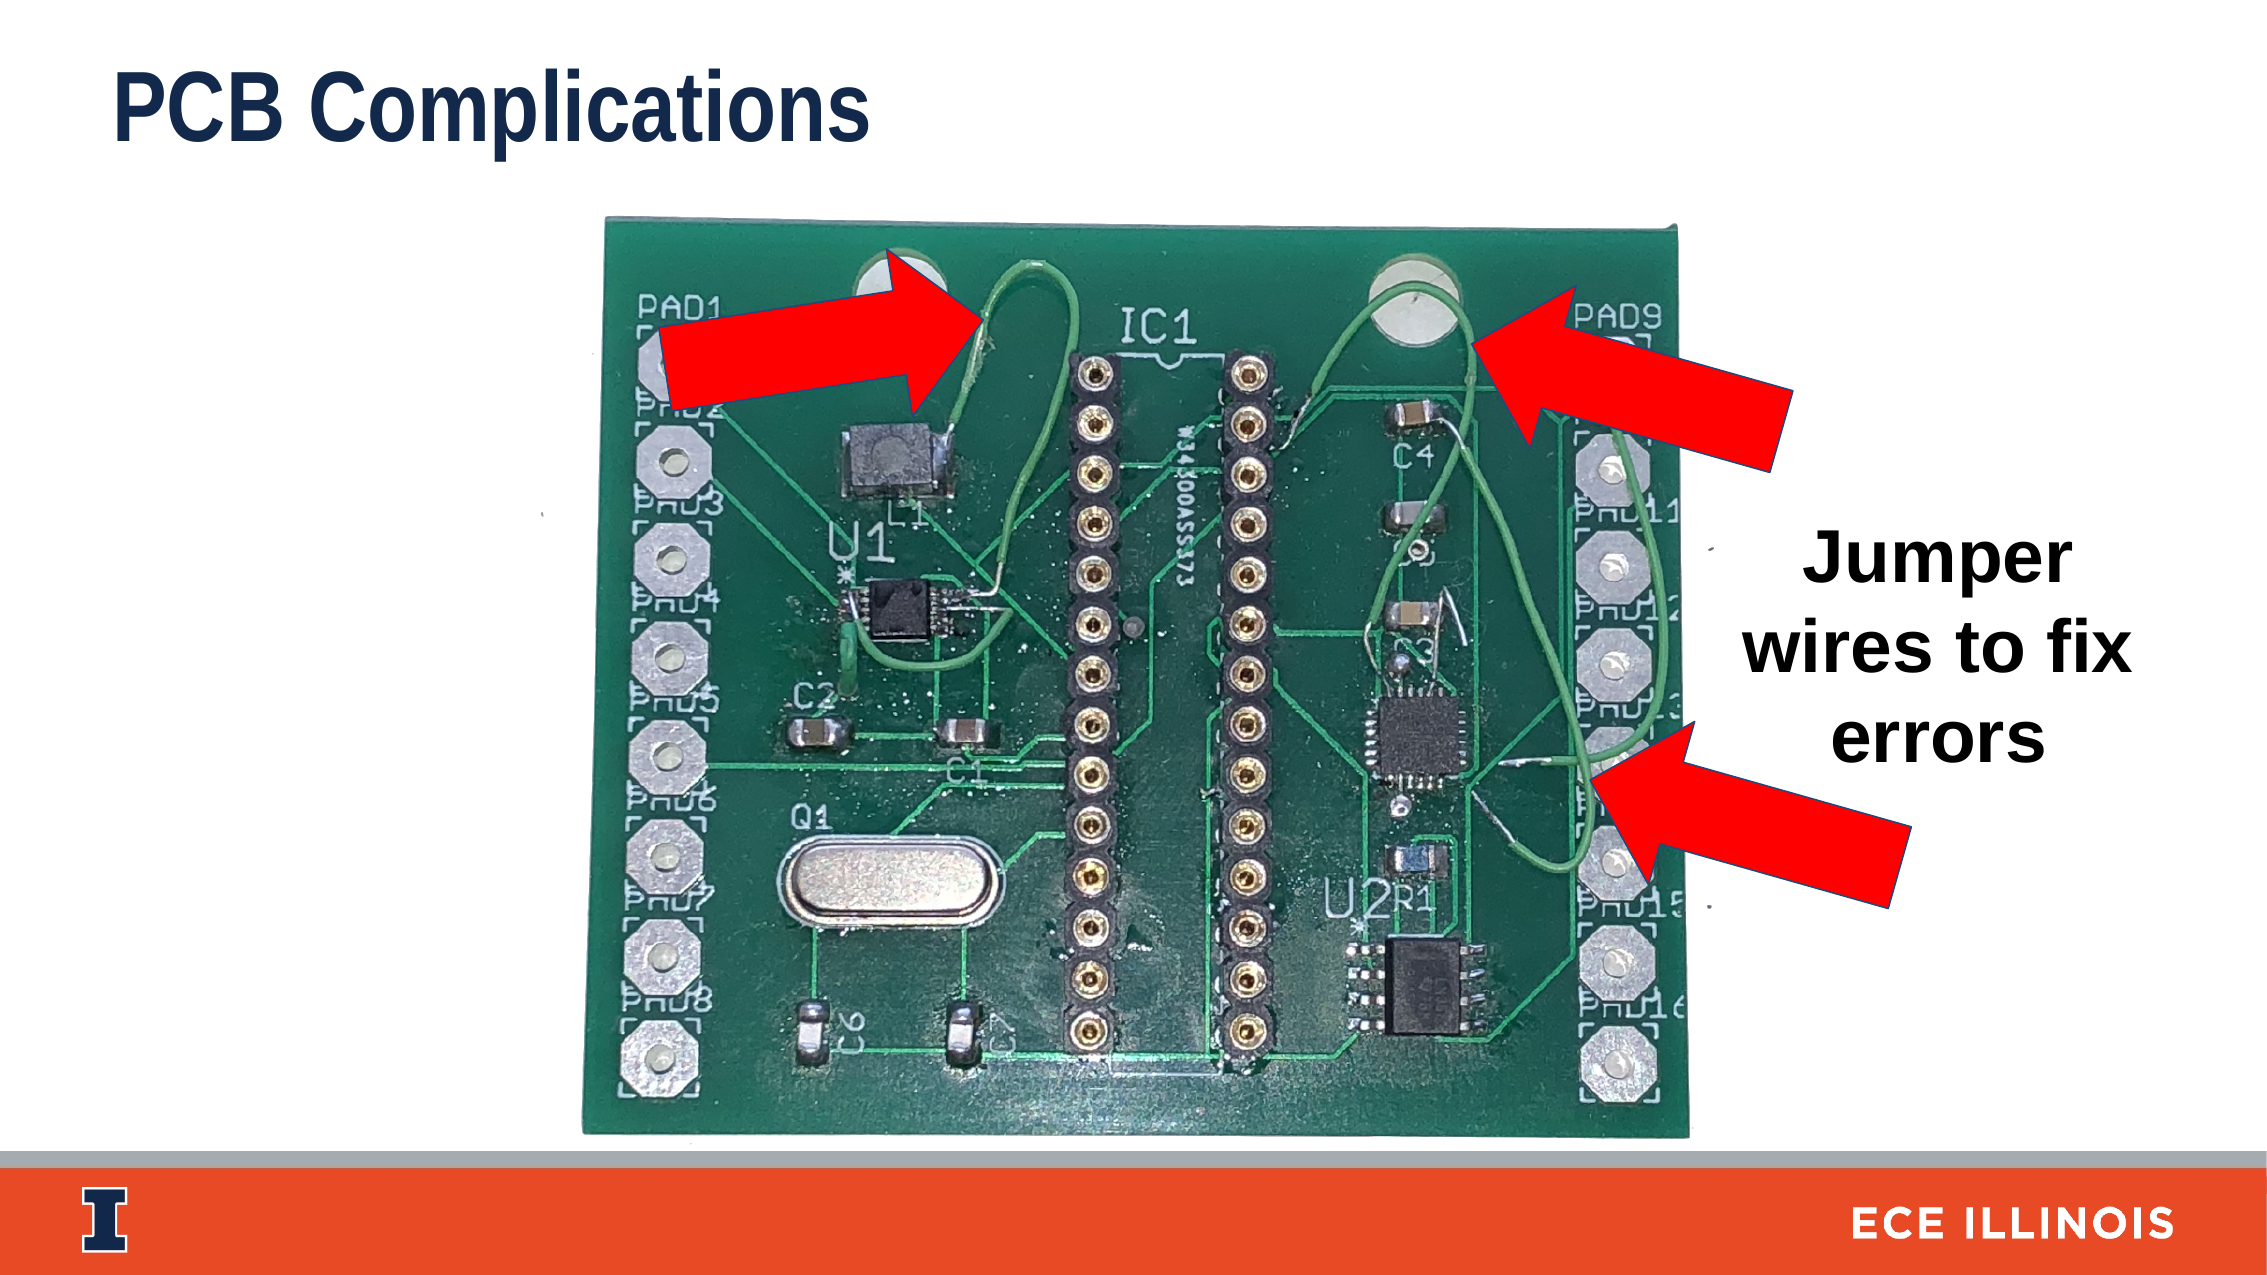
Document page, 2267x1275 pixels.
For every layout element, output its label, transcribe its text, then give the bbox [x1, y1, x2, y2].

list PCB Complications [97, 26, 2170, 147]
picture [0, 186, 2267, 1258]
picture [1853, 1206, 2173, 1239]
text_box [651, 235, 2181, 950]
